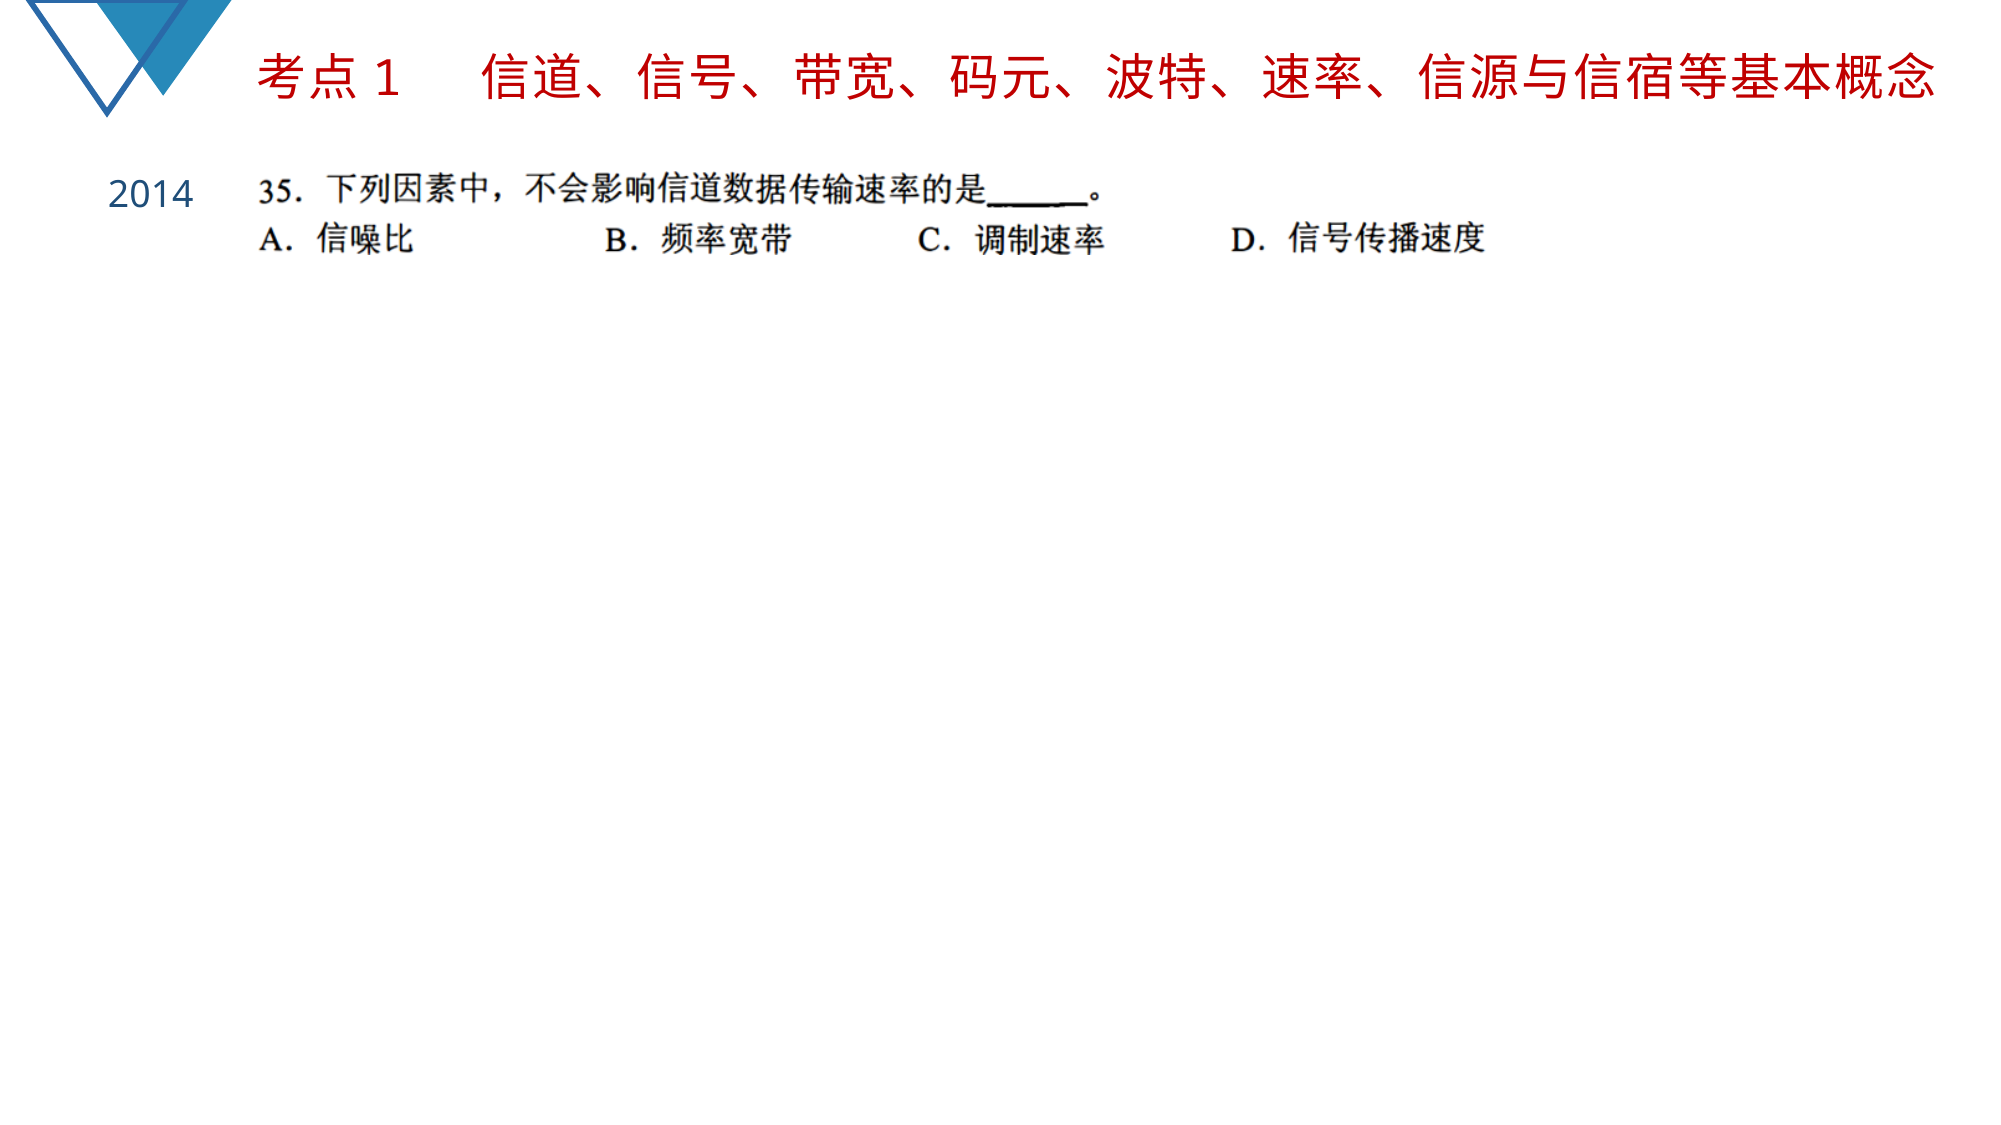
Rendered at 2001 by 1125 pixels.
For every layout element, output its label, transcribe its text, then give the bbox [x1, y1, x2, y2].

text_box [29, 0, 232, 113]
text_box 2014 [93, 163, 217, 223]
text_box 考点1 信道、信号、带宽、码元、波特、速率、信源与信宿等基本概念 [241, 37, 1962, 113]
picture [241, 170, 1494, 255]
